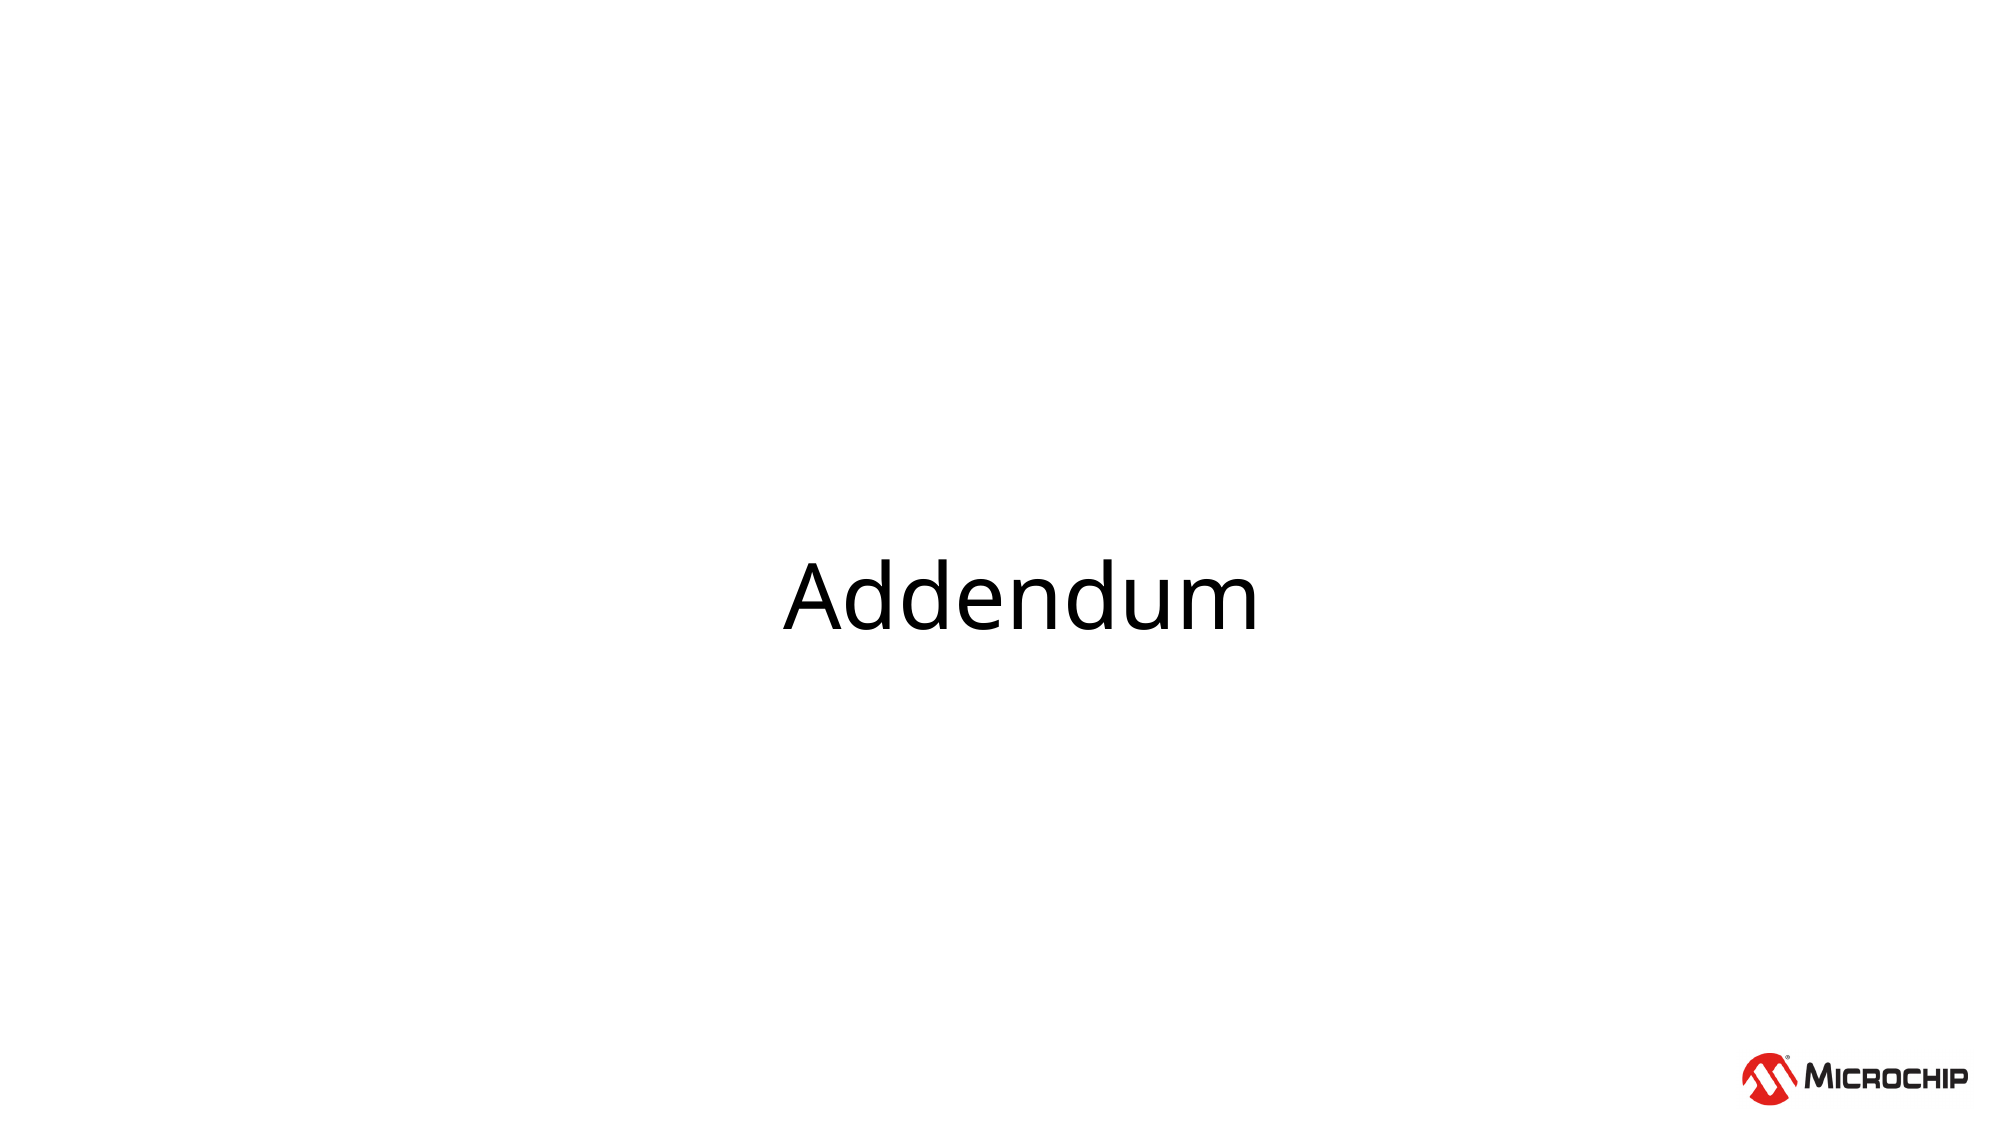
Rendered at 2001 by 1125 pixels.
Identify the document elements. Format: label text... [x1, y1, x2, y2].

picture [1736, 1049, 1974, 1109]
title Addendum [160, 395, 1886, 805]
